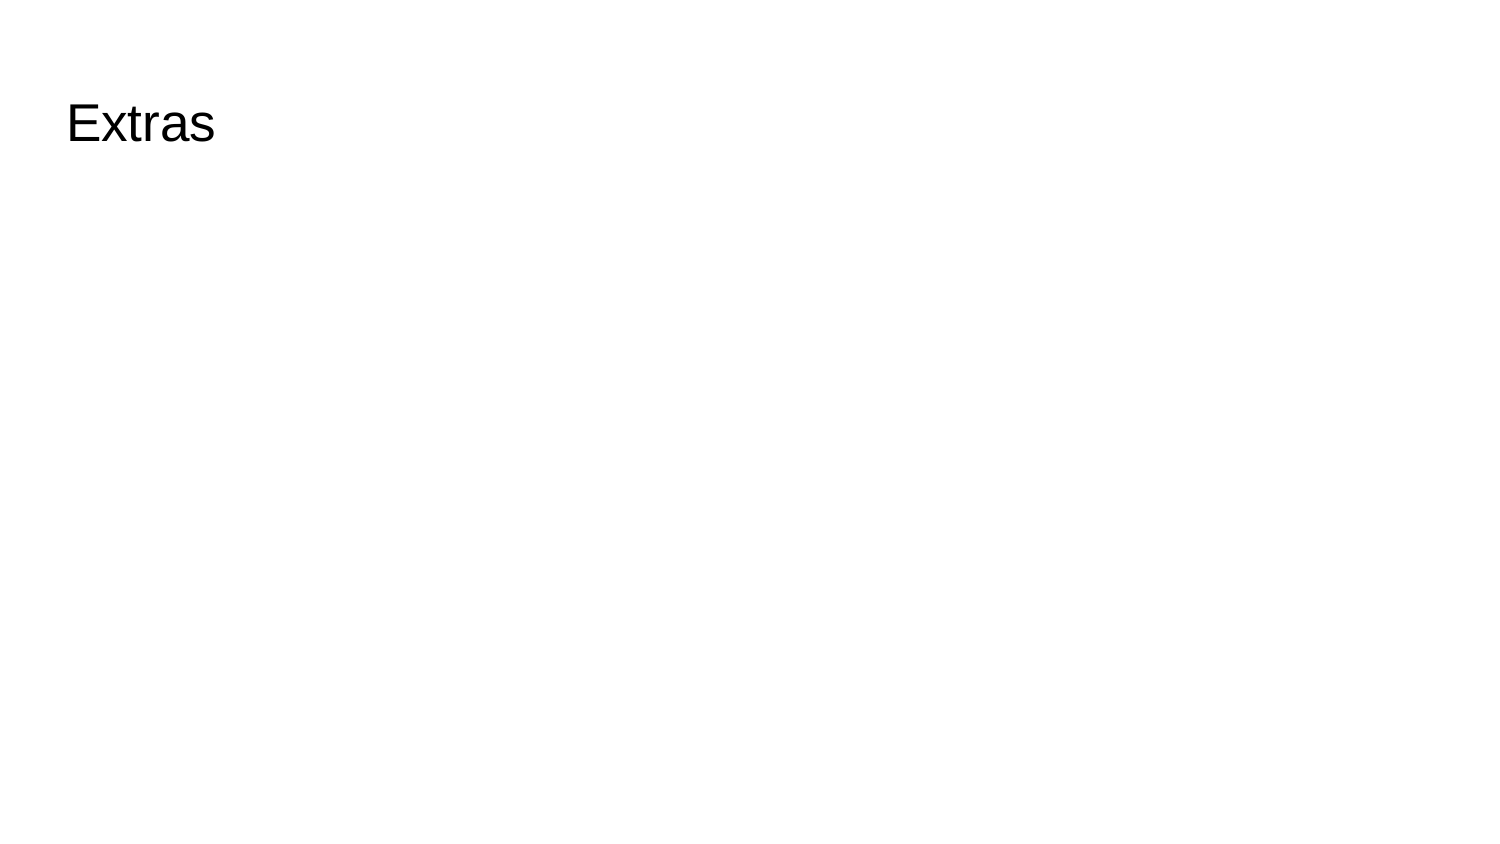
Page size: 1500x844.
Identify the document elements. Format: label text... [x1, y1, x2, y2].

title Extras [51, 72, 1449, 167]
